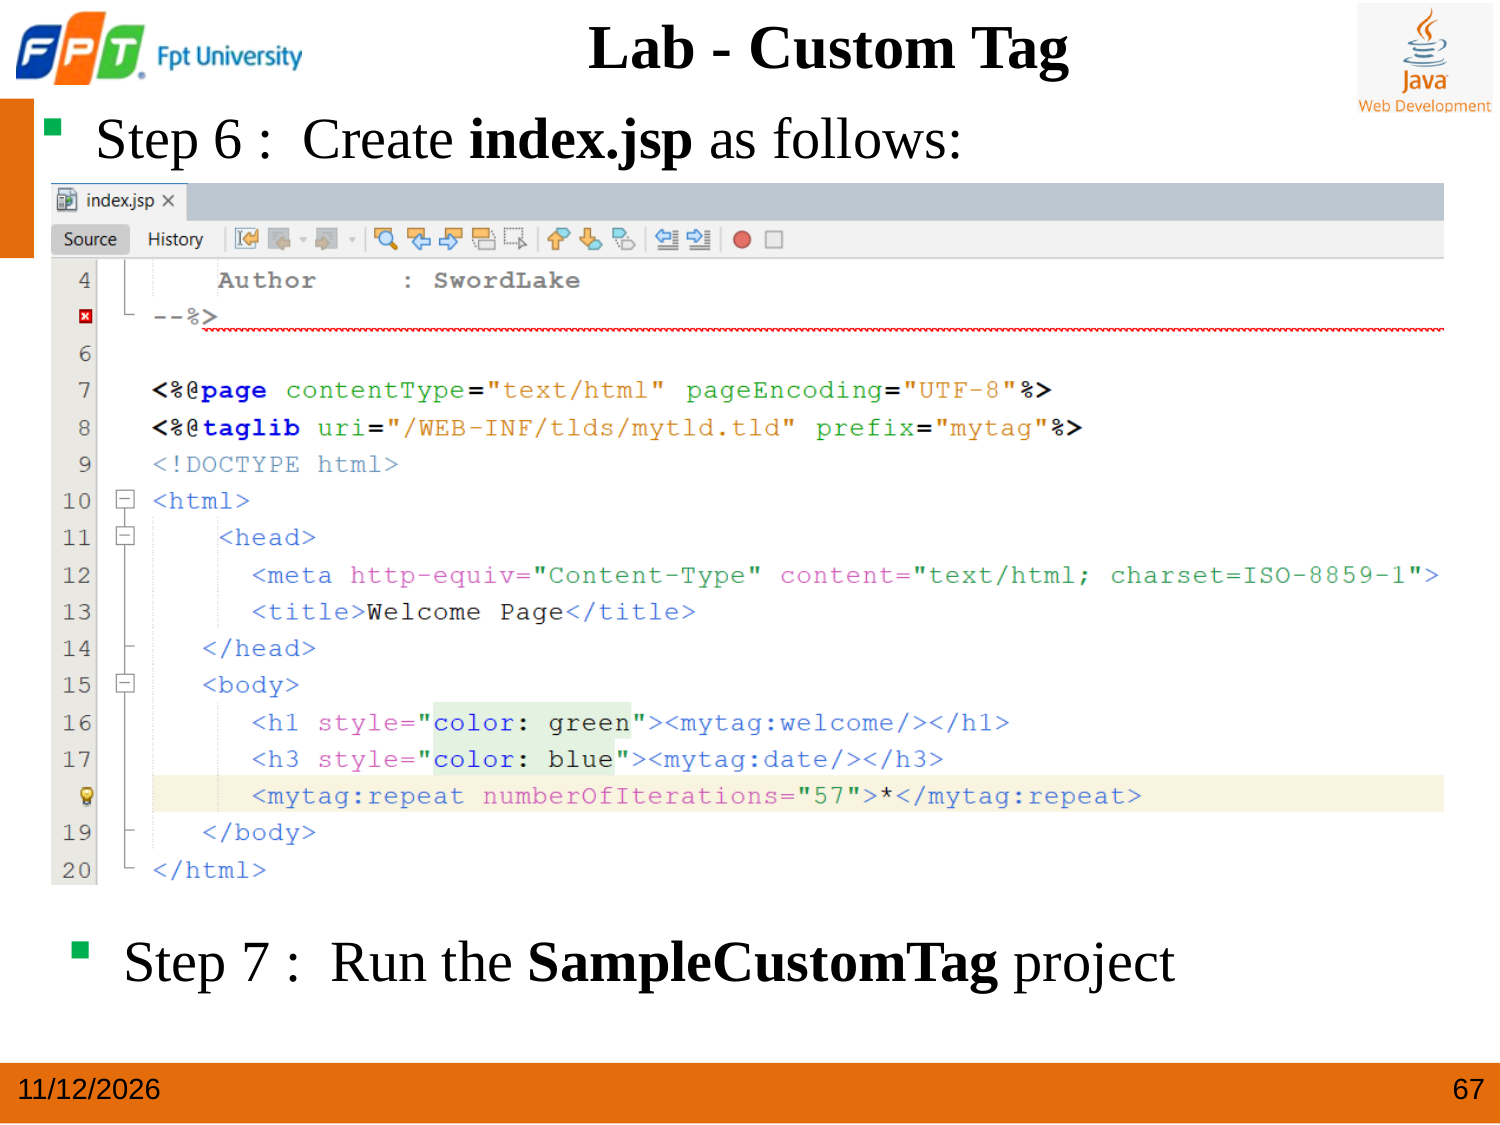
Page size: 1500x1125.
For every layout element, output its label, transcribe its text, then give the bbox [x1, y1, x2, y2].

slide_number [2, 1063, 231, 1123]
picture [1357, 3, 1493, 105]
text_box Step 6 : Create index.jsp as follows: [24, 105, 1496, 184]
picture [51, 183, 1444, 886]
text_box Step 7 : Run the SampleCustomTag project [51, 929, 1476, 1007]
slide_number 67 [1050, 1063, 1500, 1124]
picture [16, 11, 242, 85]
text_box Lab - Custom Tag [242, 0, 1417, 89]
